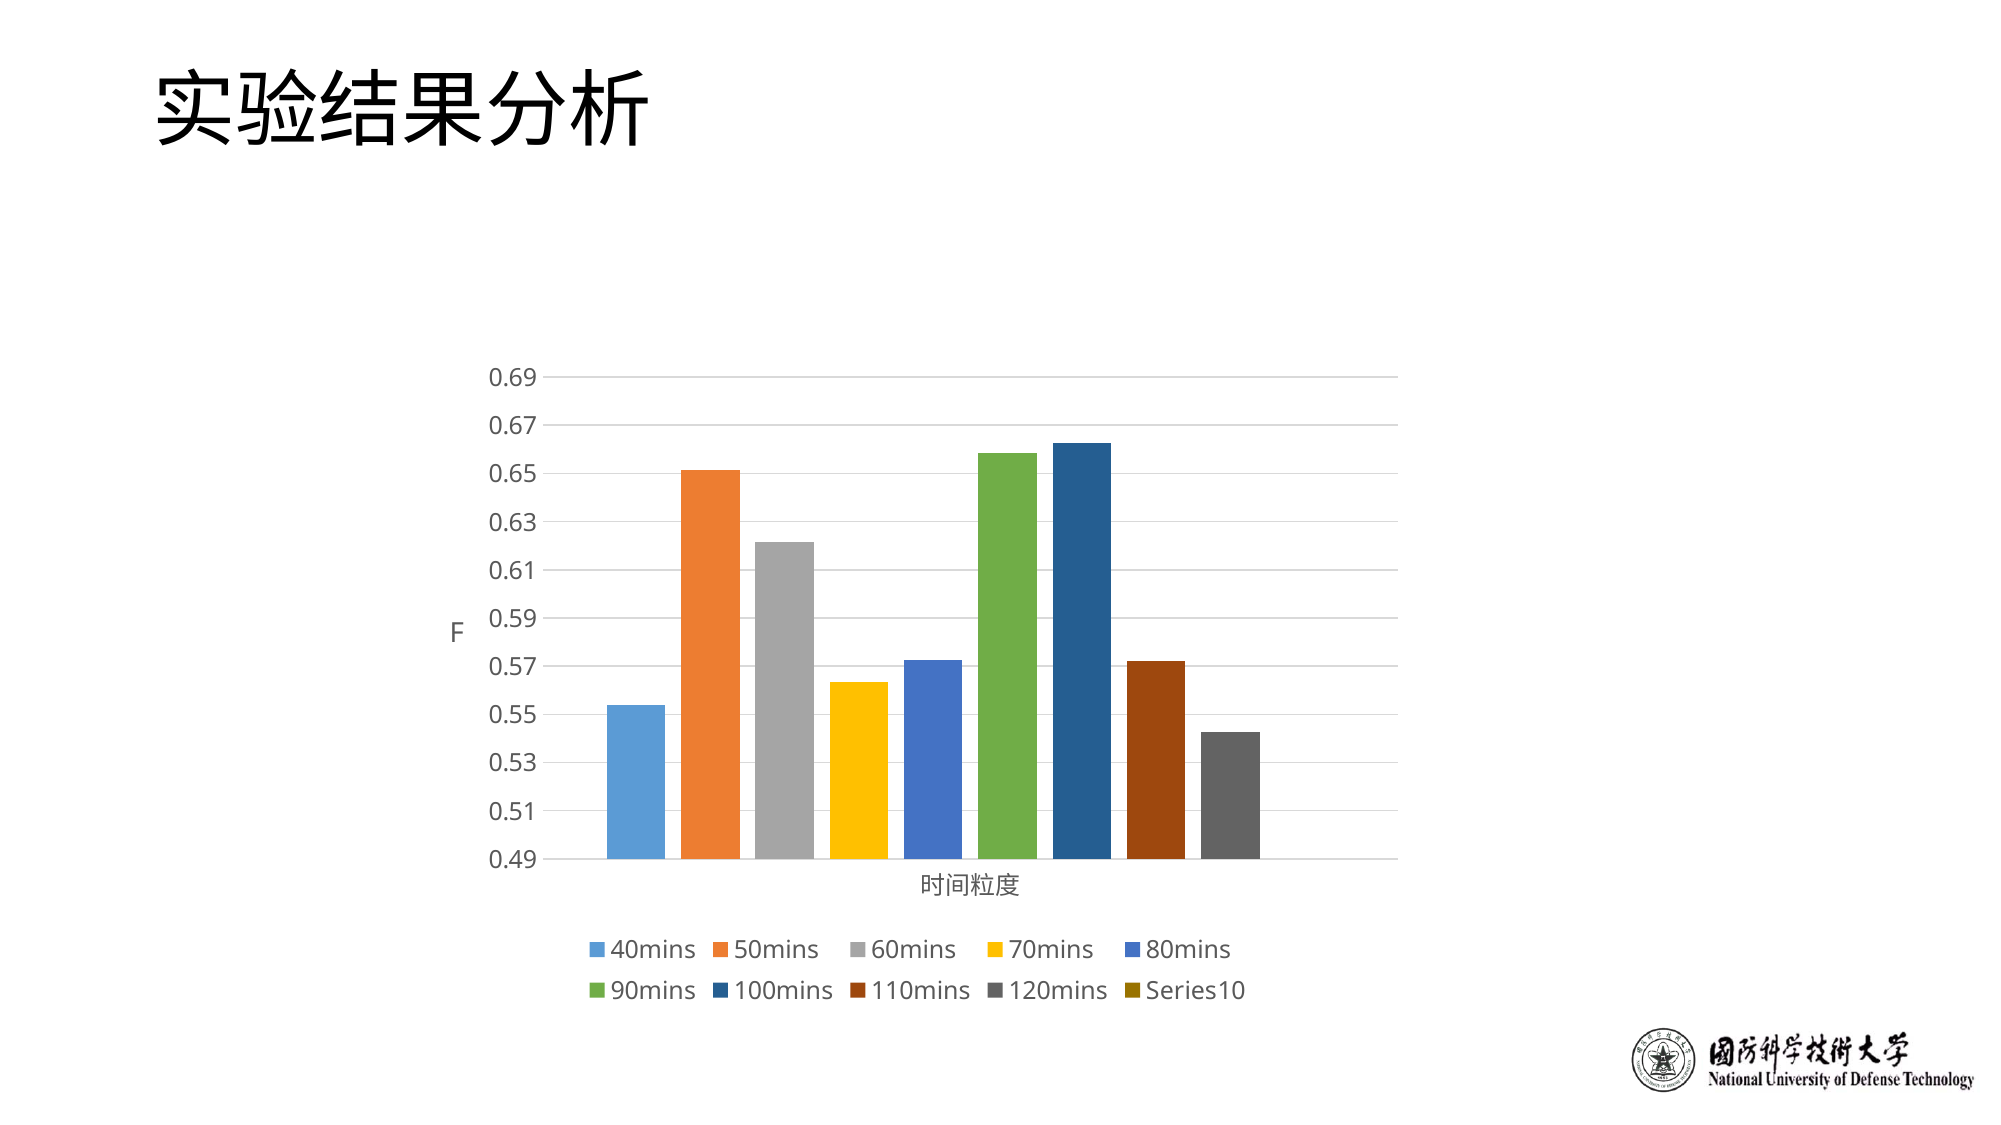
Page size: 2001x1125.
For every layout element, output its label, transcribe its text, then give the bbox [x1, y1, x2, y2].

text_box 实验结果分析 [137, 59, 1863, 177]
chart [417, 346, 1418, 1014]
picture [1615, 1025, 1985, 1095]
text_box [137, 222, 1863, 1014]
